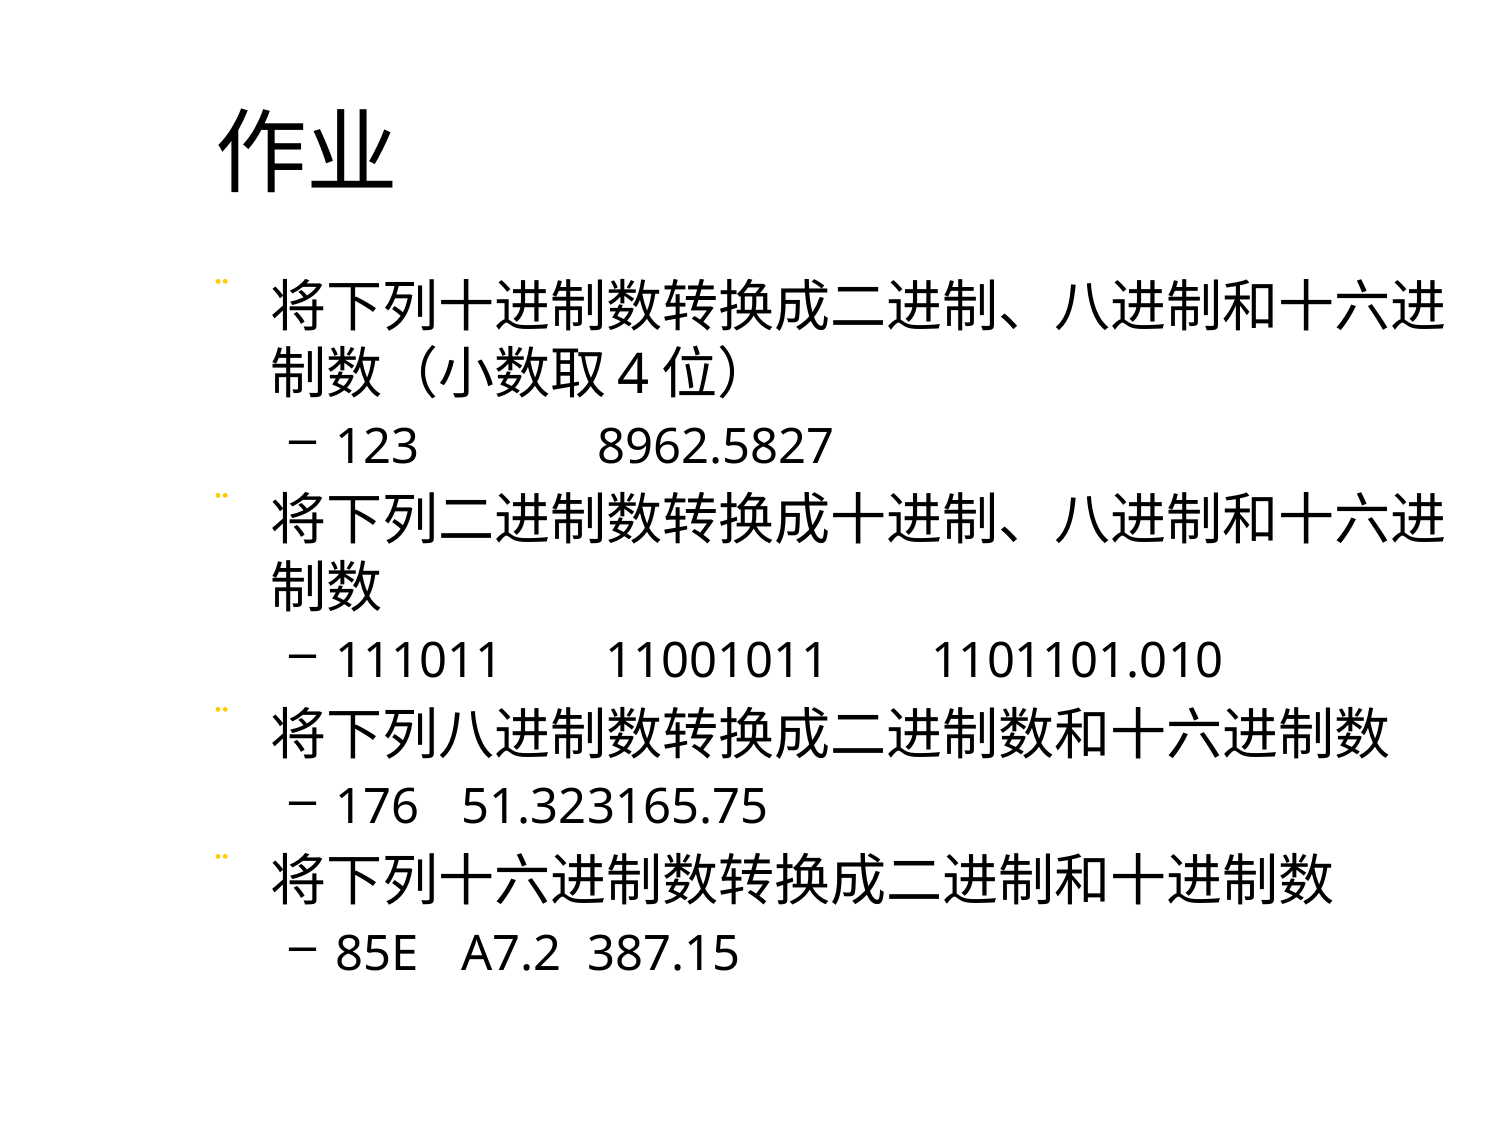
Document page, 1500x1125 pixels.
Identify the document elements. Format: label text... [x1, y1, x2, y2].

list 将下列十进制数转换成二进制、八进制和十六进制数（小数取4位） 123 8962.5827 将下列二进制数转换成十进制、八进制和十六进制数 111011 11001011 1101101.010 将下列八进制数转换成二进制数和十六进制数 176 51.32 3165.75 将下列十六进制数转换成二进制和十进制数 85E A7.2 387.15 [199, 261, 1476, 1001]
title 作业 [199, 49, 1476, 249]
